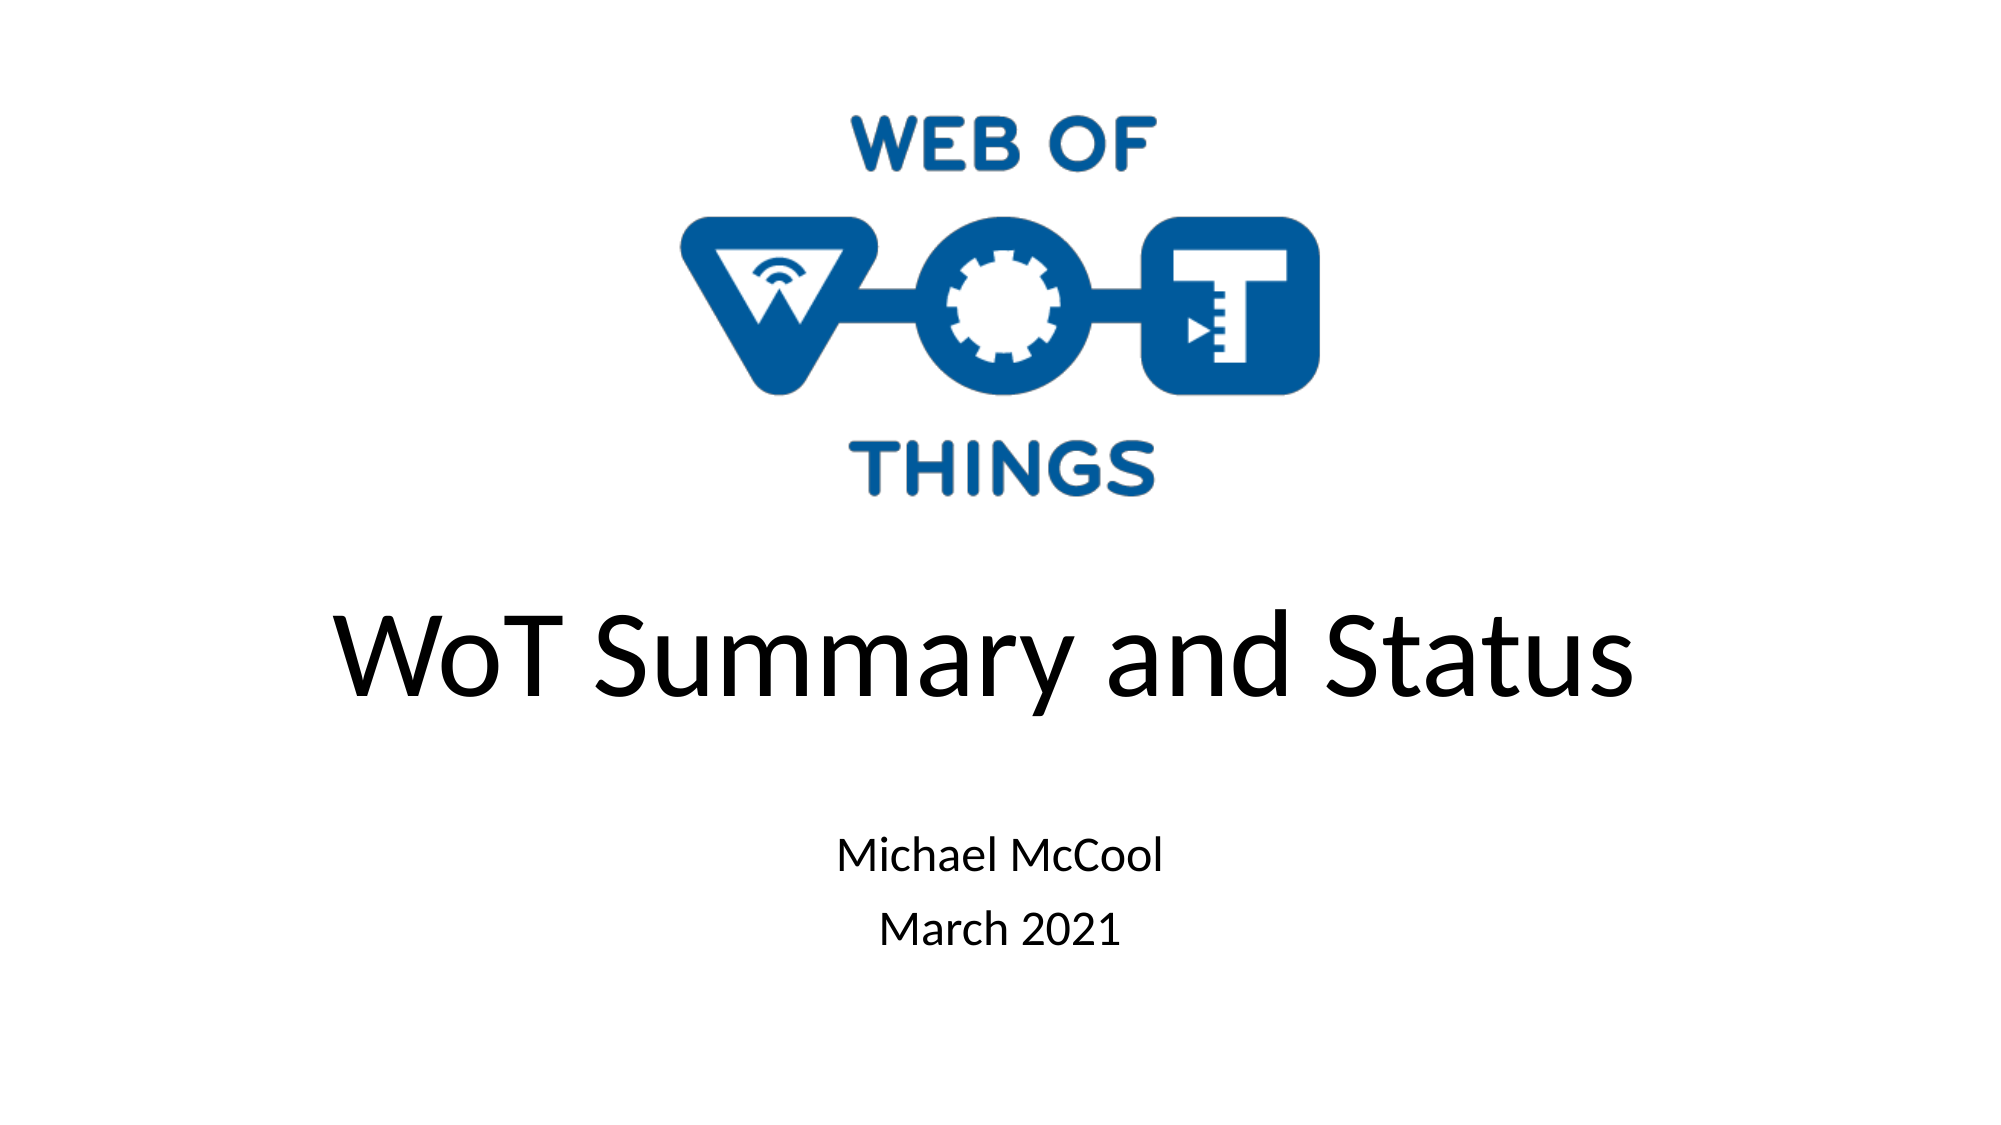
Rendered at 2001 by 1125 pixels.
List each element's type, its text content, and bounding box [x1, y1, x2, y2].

title WoT Summary and Status [86, 535, 1884, 777]
subtitle Michael McCool March 2021 [249, 820, 1750, 1007]
picture [619, 79, 1381, 533]
